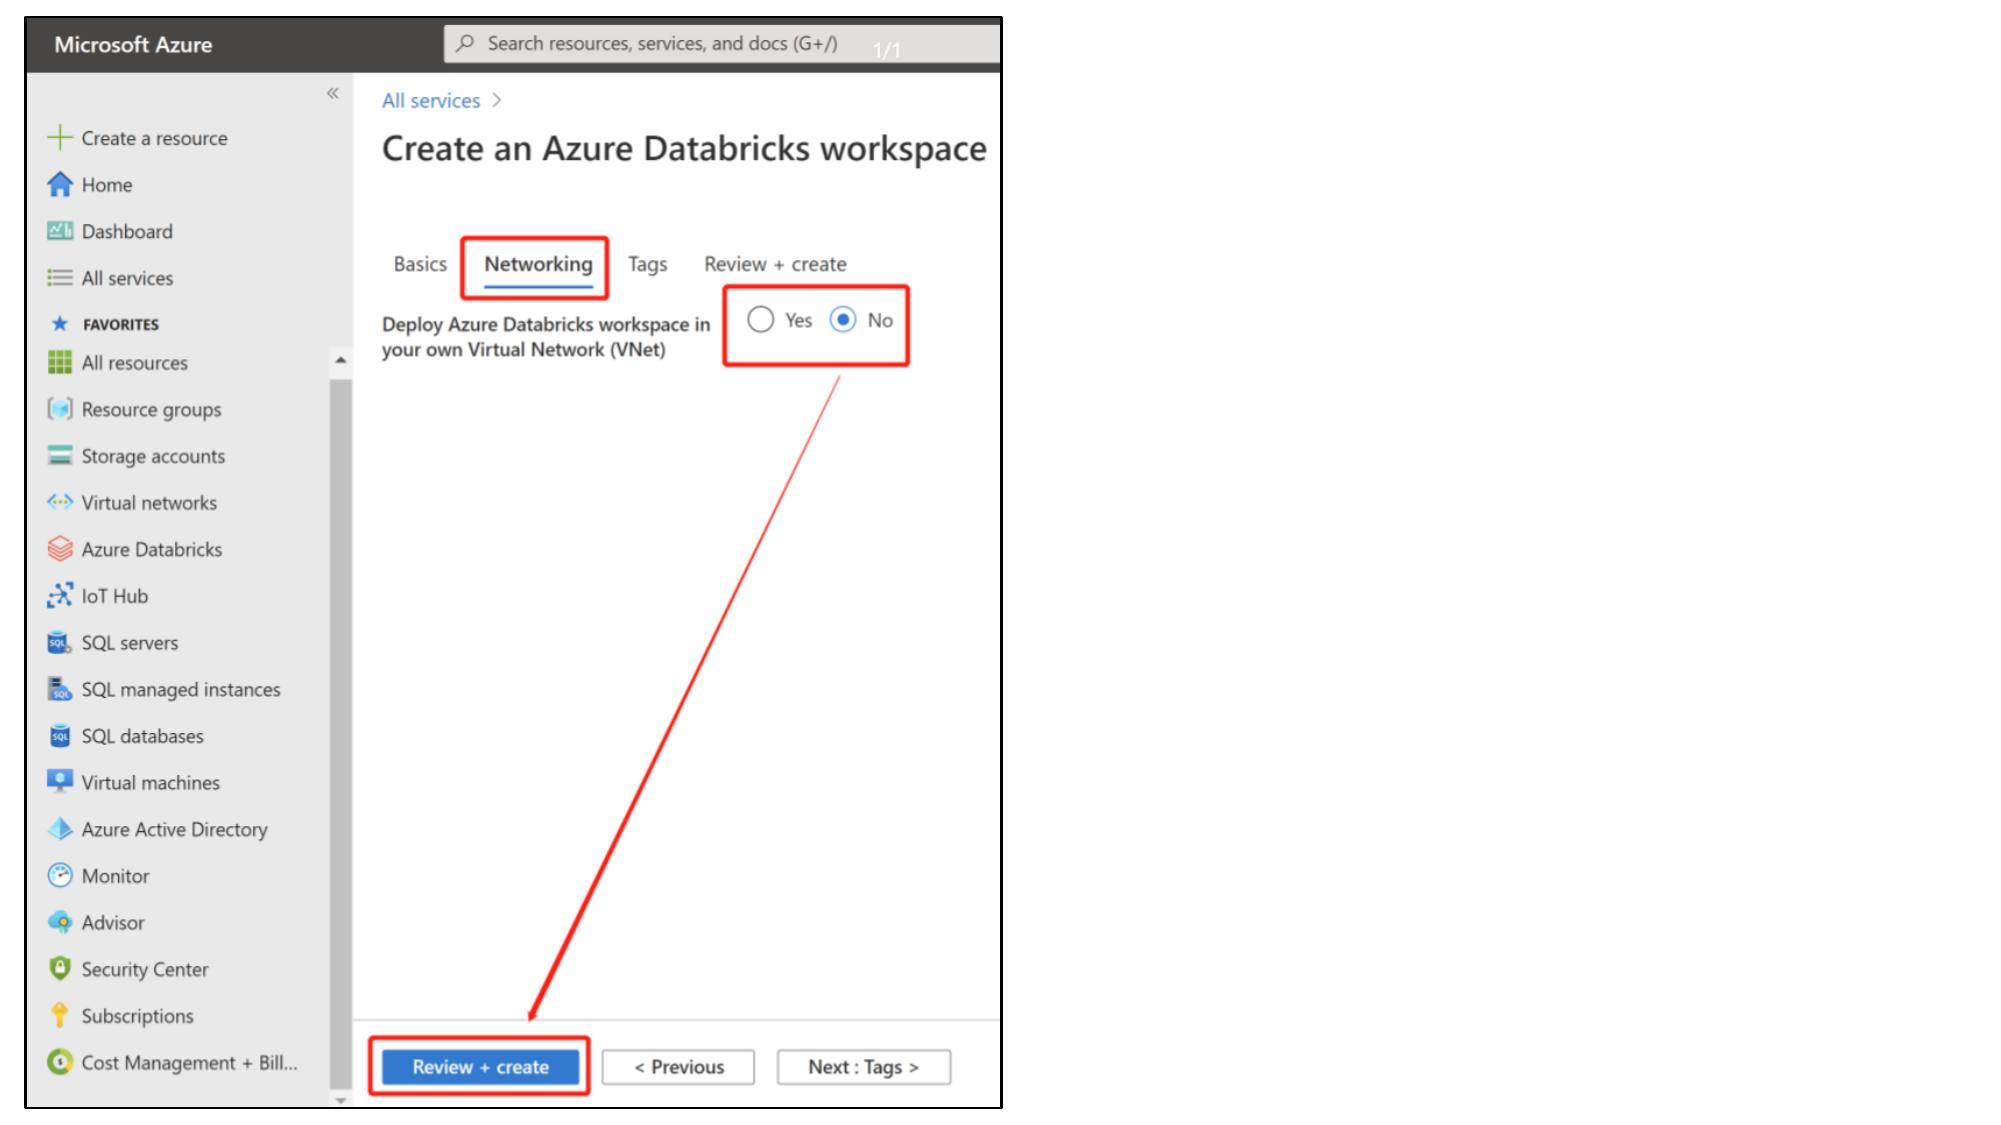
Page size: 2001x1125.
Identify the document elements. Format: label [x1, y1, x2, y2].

picture [26, 18, 1000, 1107]
